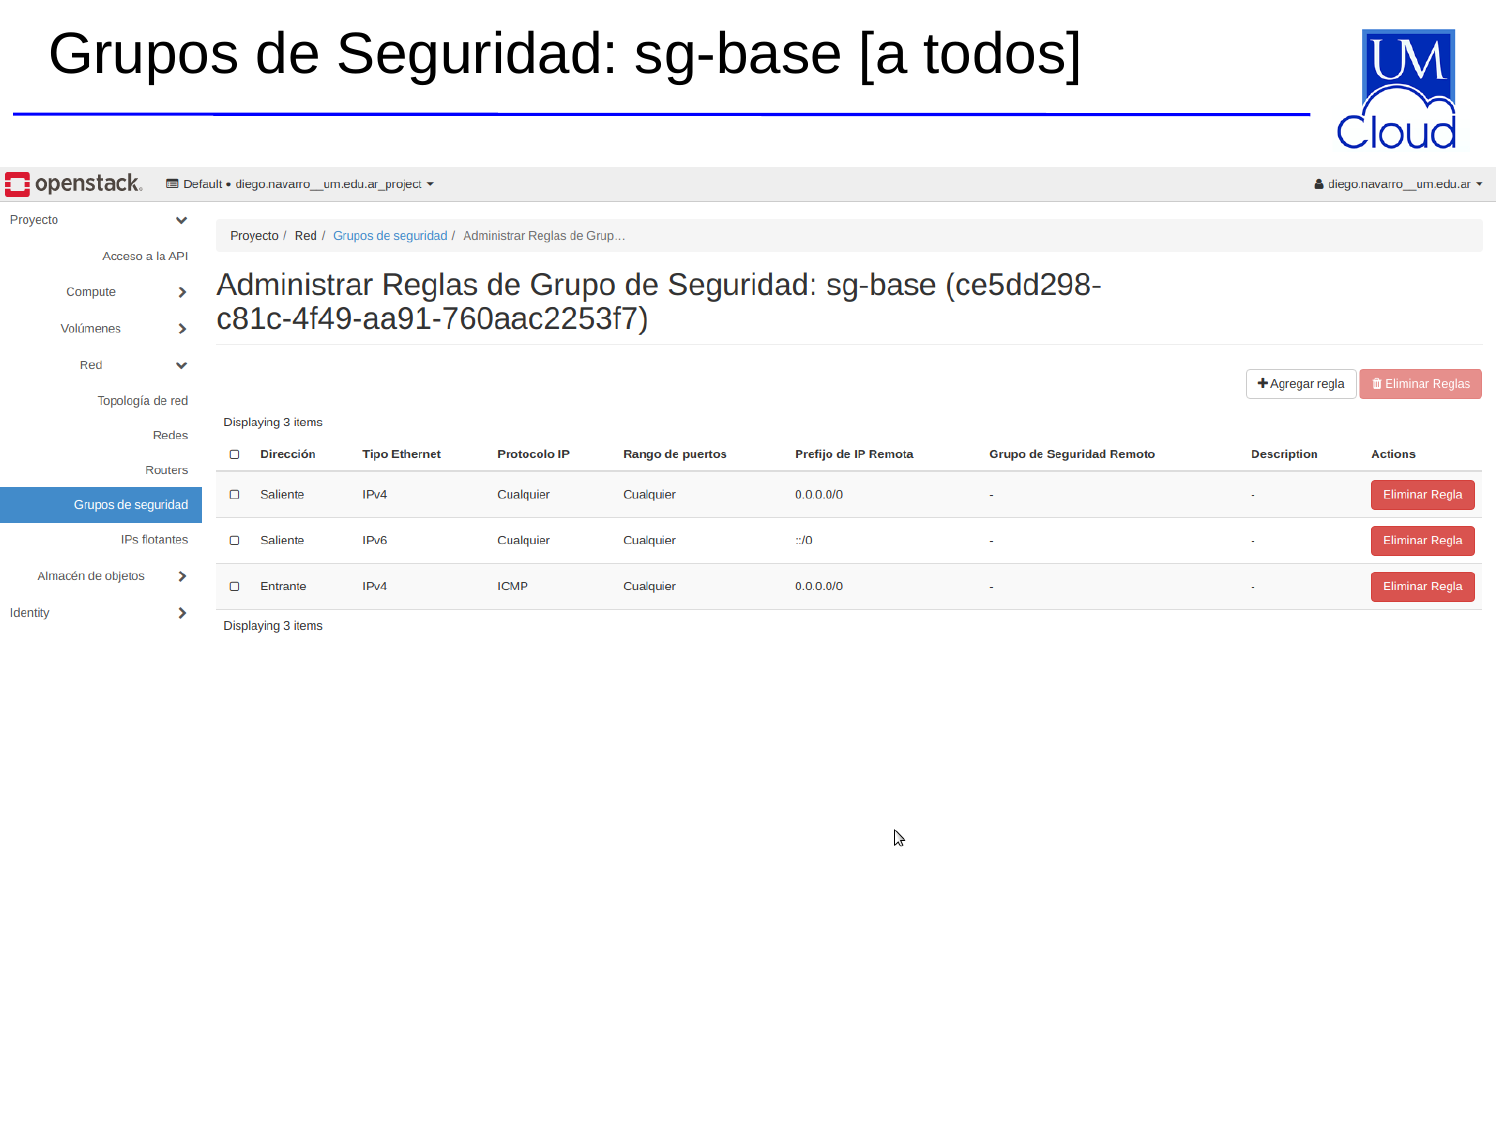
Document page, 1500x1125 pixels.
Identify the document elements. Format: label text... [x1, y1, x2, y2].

picture [1327, 25, 1470, 152]
title Grupos de Seguridad: sg-base [a todos] [33, 0, 1431, 126]
picture [0, 166, 1496, 1011]
